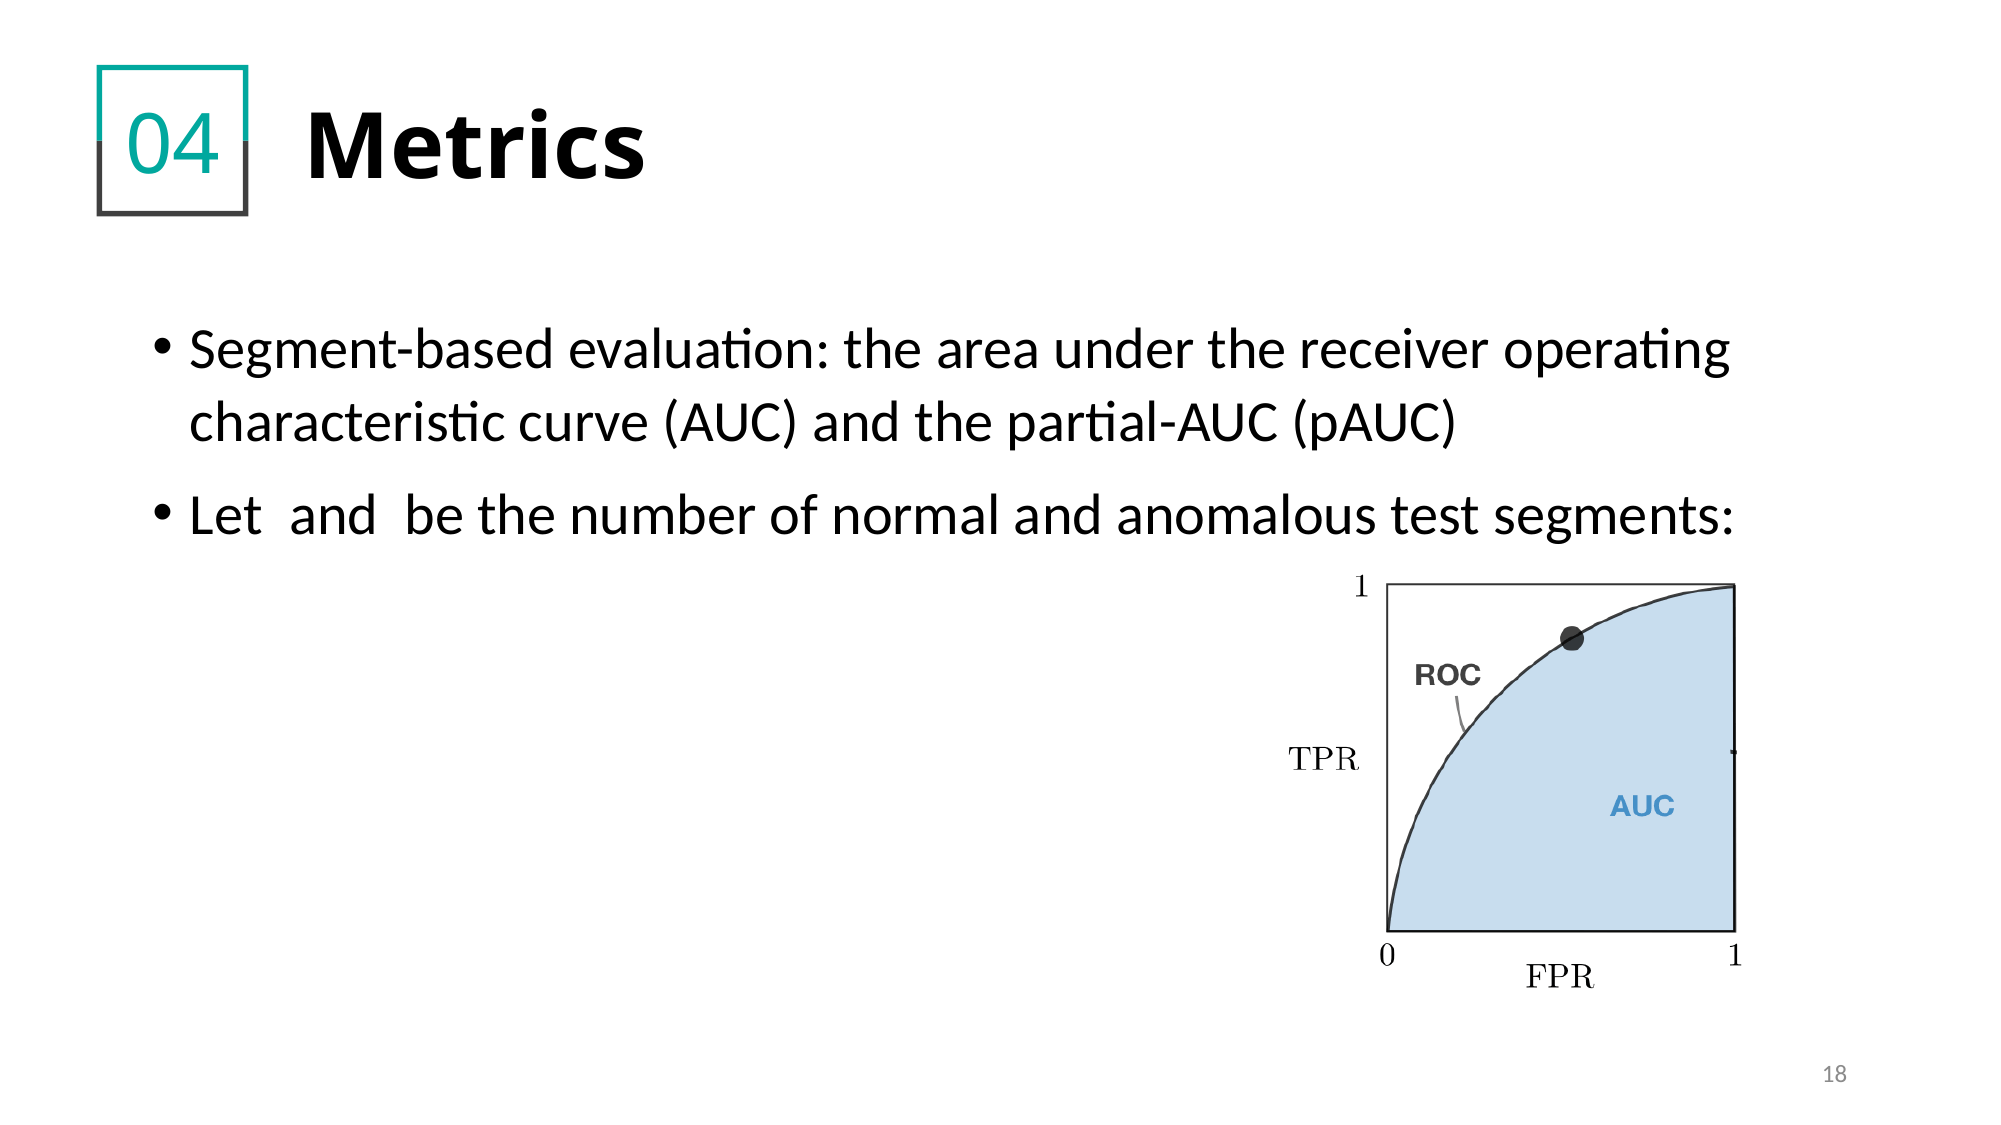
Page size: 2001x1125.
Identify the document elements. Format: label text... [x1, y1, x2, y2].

text_box Metrics [289, 40, 1904, 258]
slide_number 18 [1412, 1042, 1863, 1103]
picture [1281, 562, 1816, 1007]
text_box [96, 64, 249, 217]
